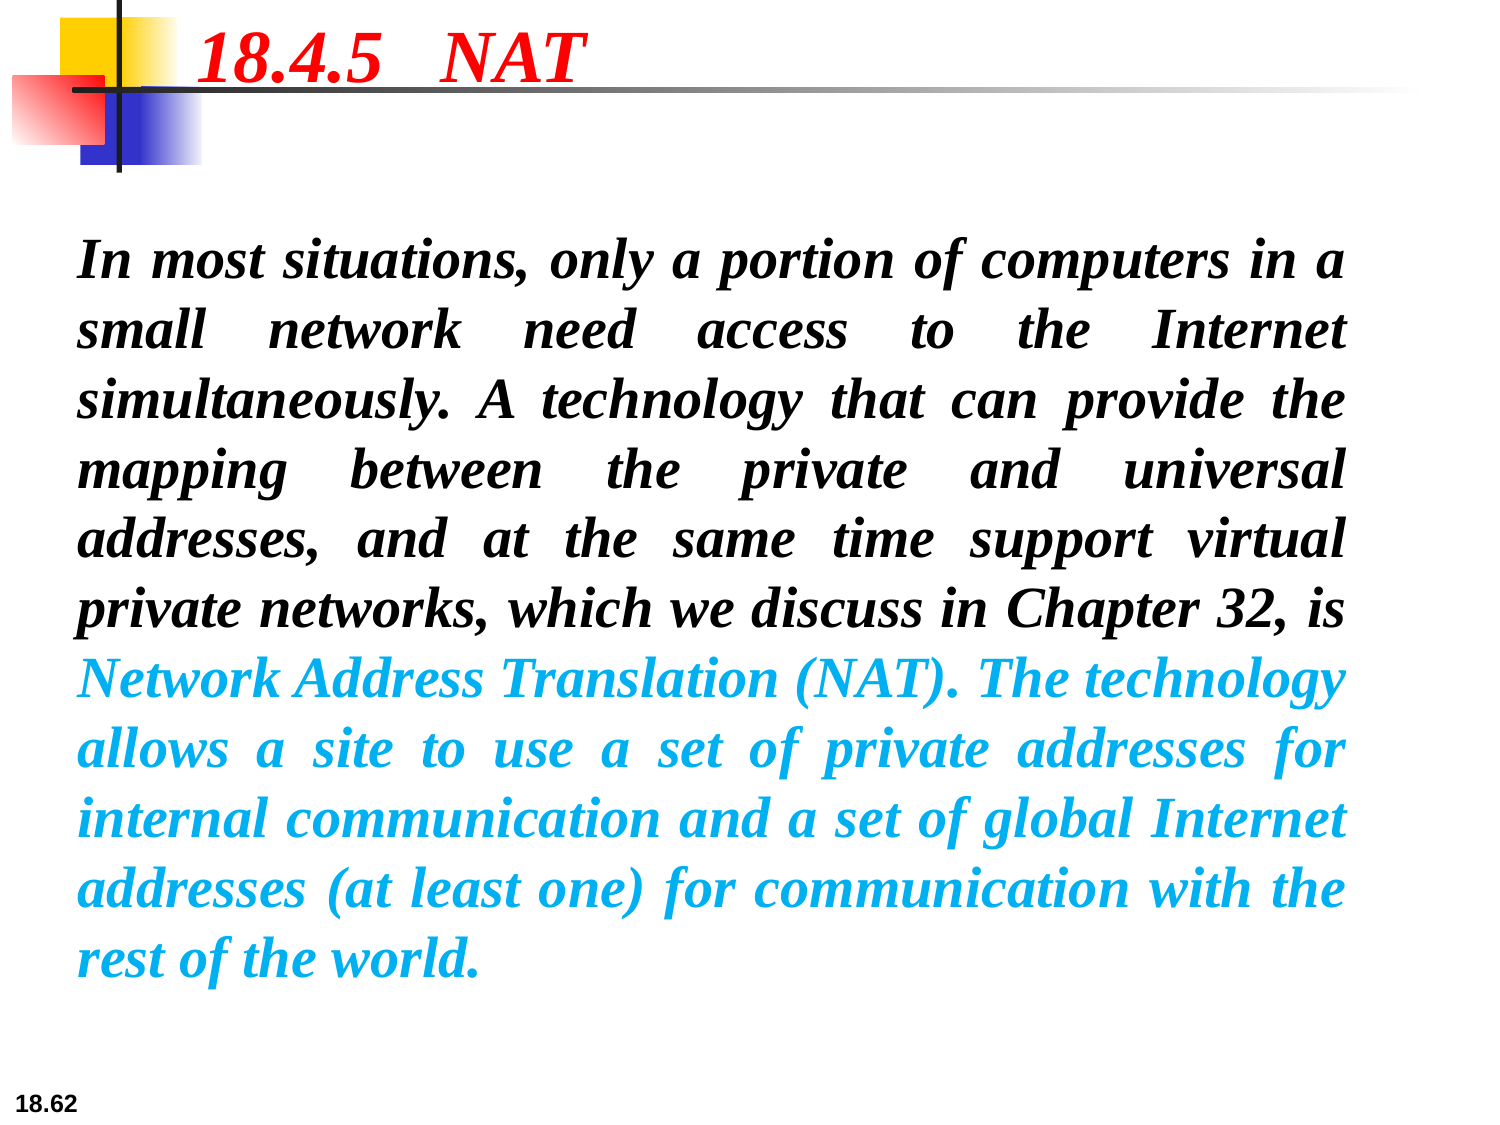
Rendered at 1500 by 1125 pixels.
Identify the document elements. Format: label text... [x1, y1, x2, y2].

text_box 18.62 [0, 1049, 313, 1125]
text_box [116, 93, 122, 173]
text_box [122, 93, 141, 165]
text_box [122, 17, 177, 86]
text_box [72, 87, 181, 93]
text_box [80, 93, 116, 165]
text_box [141, 93, 202, 165]
text_box In most situations, only a portion of computers in a small network need access to the Internet simultaneously. A technology that can provide the mapping between the private and universal addresses, and at the same time support virtual private networks, which we discuss in Chapter 32, is Network Address Translation (NAT). The technology allows a site to use a set of private addresses for internal communication and a set of global Internet addresses (at least one) for communication with the rest of the world. [62, 212, 1363, 997]
text_box 18.4.5 NAT [181, 0, 606, 105]
text_box [60, 17, 116, 86]
text_box [116, 0, 122, 87]
text_box [12, 75, 105, 145]
text_box [606, 87, 1423, 93]
